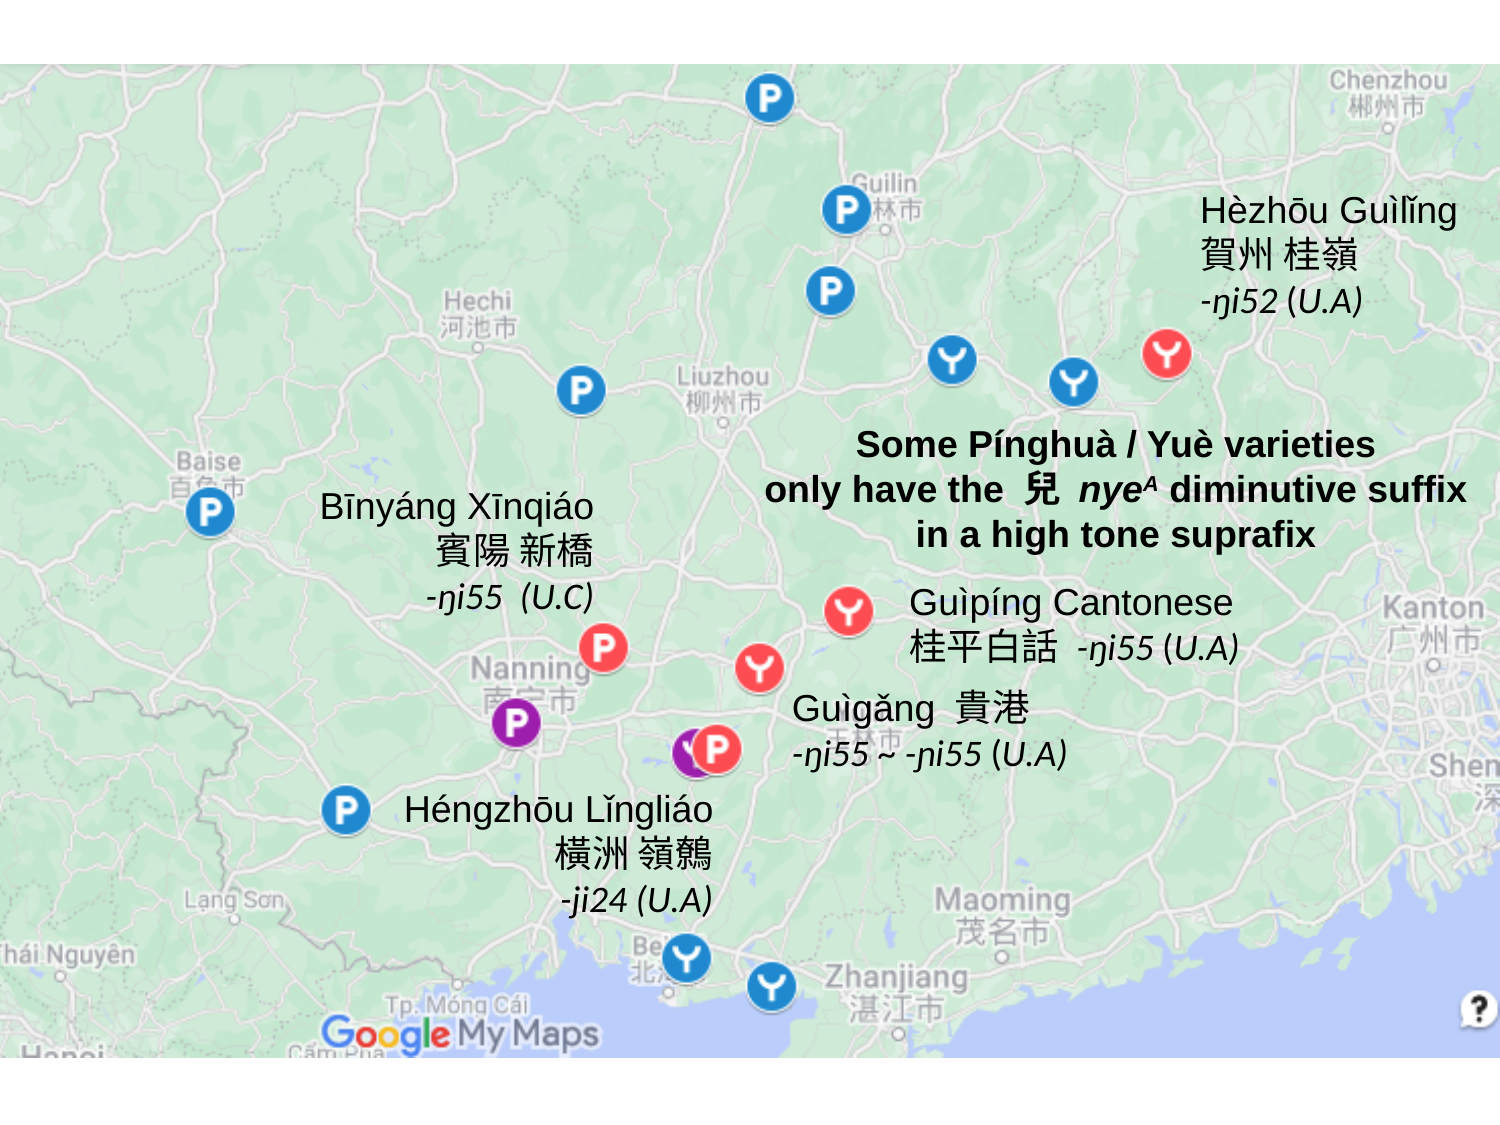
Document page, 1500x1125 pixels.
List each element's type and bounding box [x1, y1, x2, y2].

picture [0, 64, 1500, 1059]
